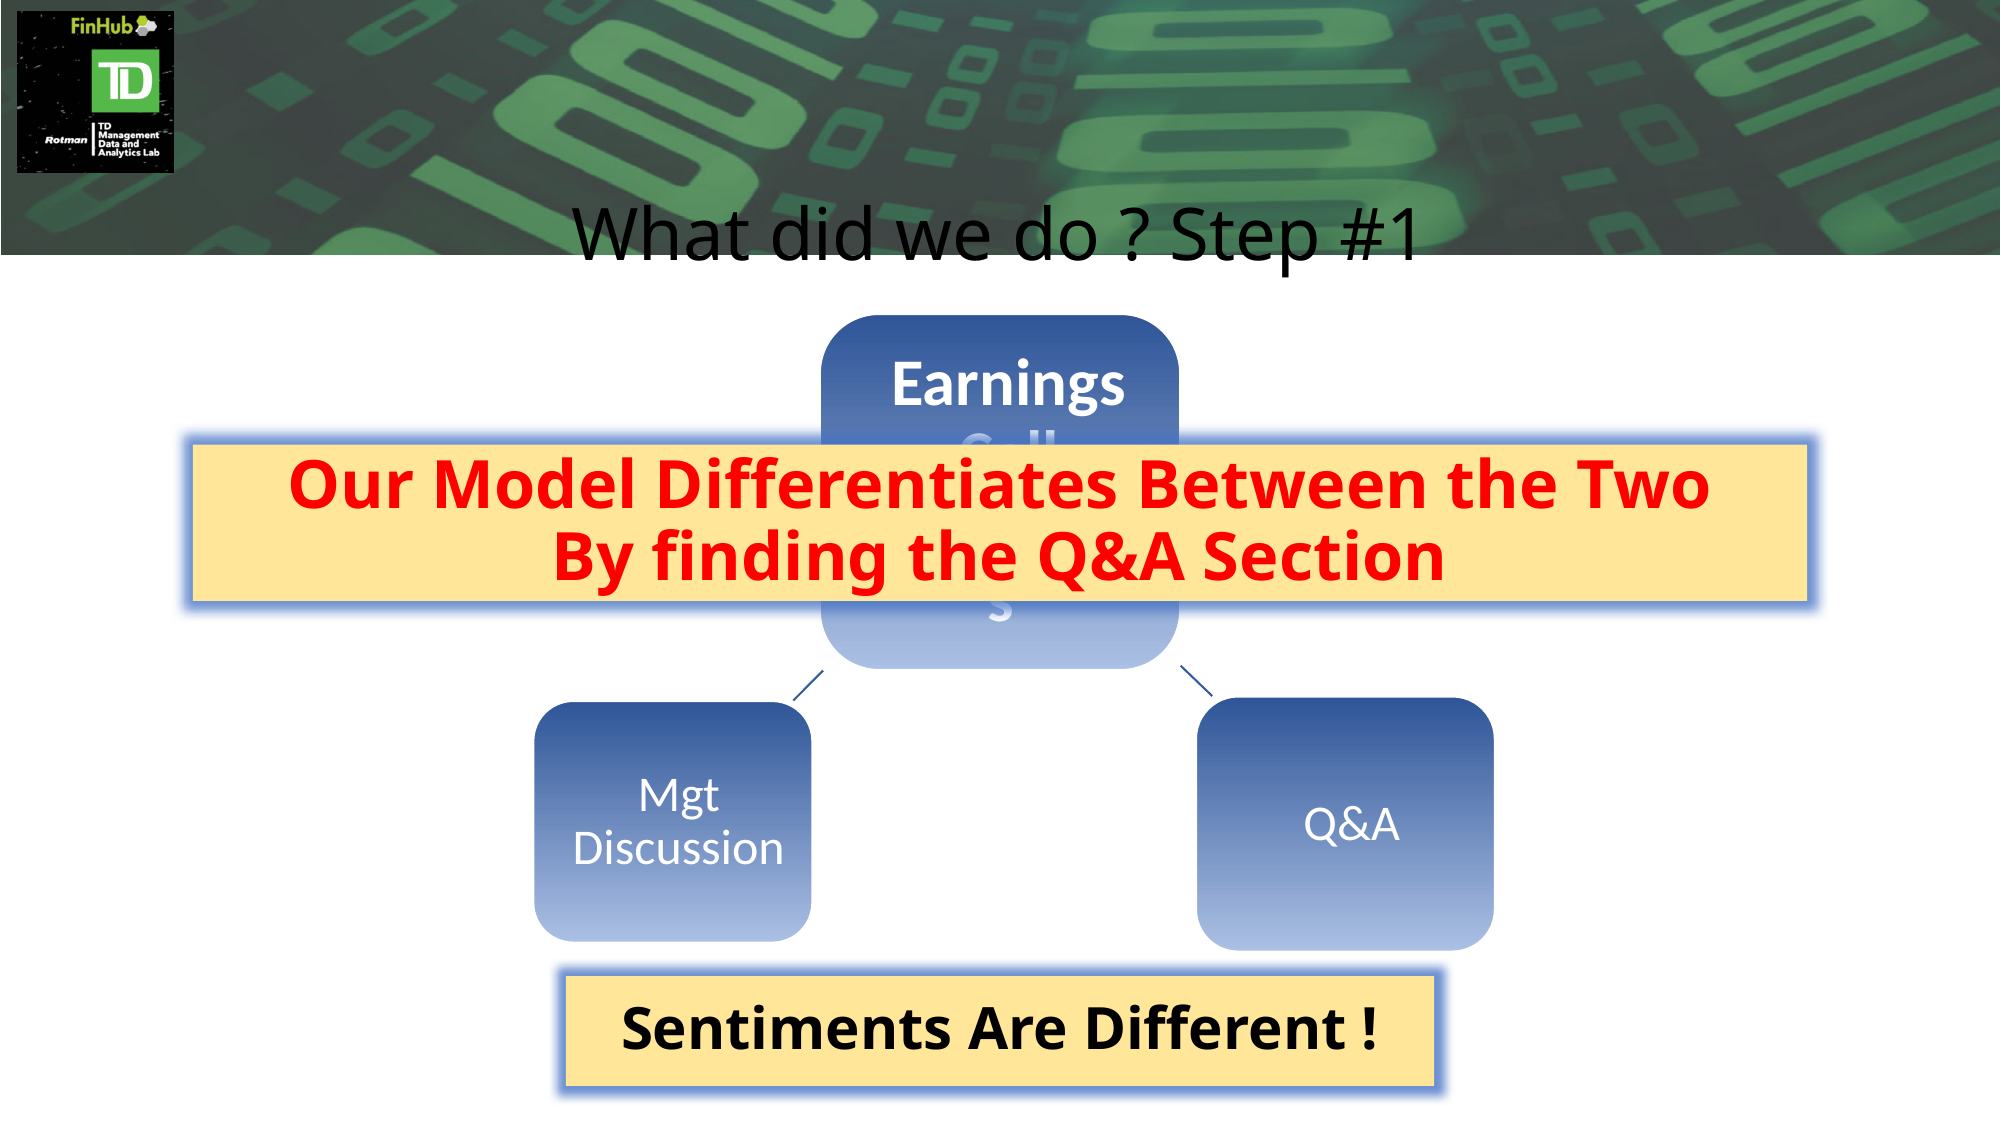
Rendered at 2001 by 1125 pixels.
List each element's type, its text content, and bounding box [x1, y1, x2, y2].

picture [17, 11, 174, 173]
text_box Our Model Differentiates Between the Two By finding the Q&A Section [1667, 444, 1808, 601]
text_box Our Model Differentiates Between the Two By finding the Q&A Section [192, 444, 333, 601]
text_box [333, 23, 1667, 954]
title What did we do ? Step #1 [137, 190, 333, 284]
text_box Sentiments Are Different ! [565, 976, 1435, 1086]
title What did we do ? Step #1 [1667, 190, 1863, 284]
